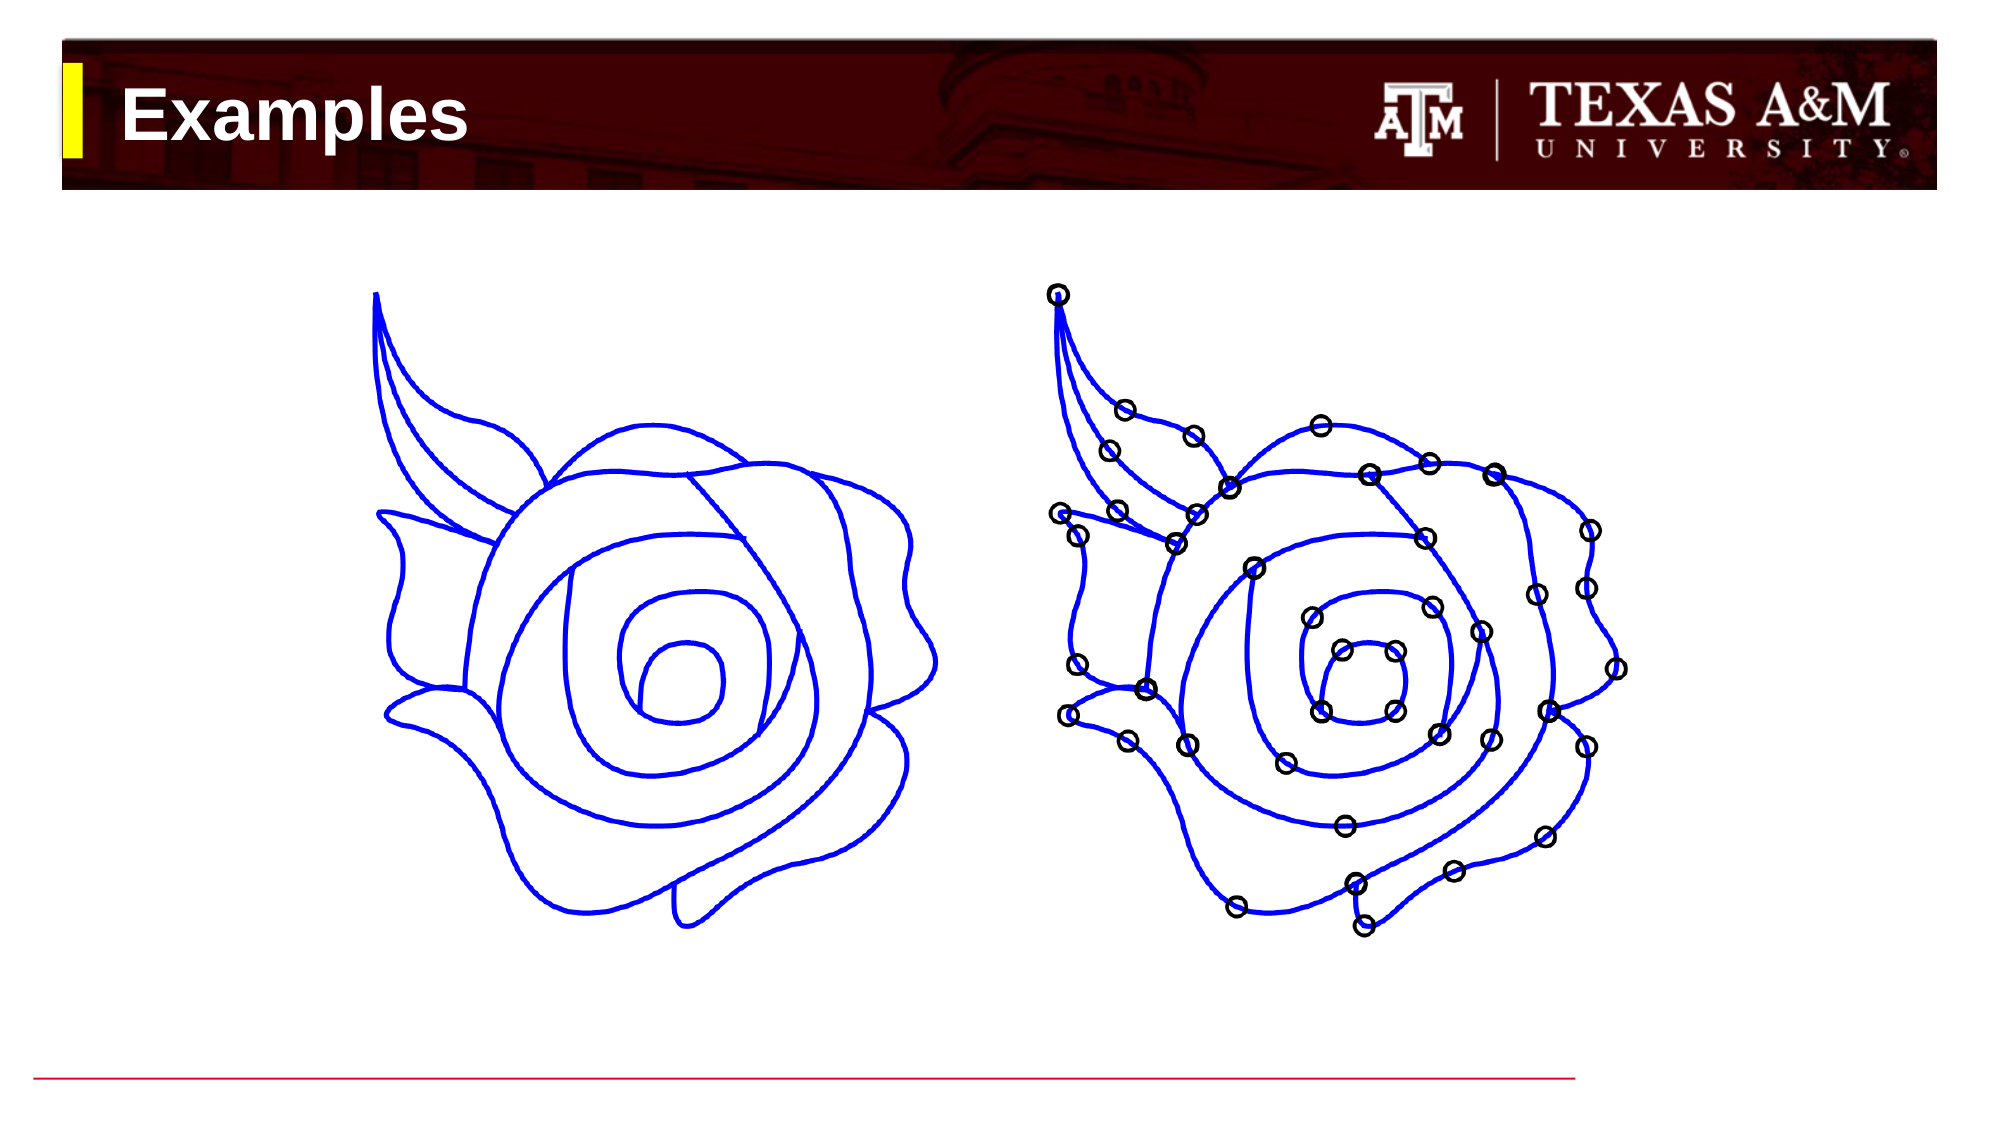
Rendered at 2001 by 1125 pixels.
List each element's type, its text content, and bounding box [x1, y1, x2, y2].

picture [1367, 37, 1937, 190]
picture [62, 37, 105, 190]
title Examples [105, 16, 1367, 205]
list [339, 242, 1661, 1006]
